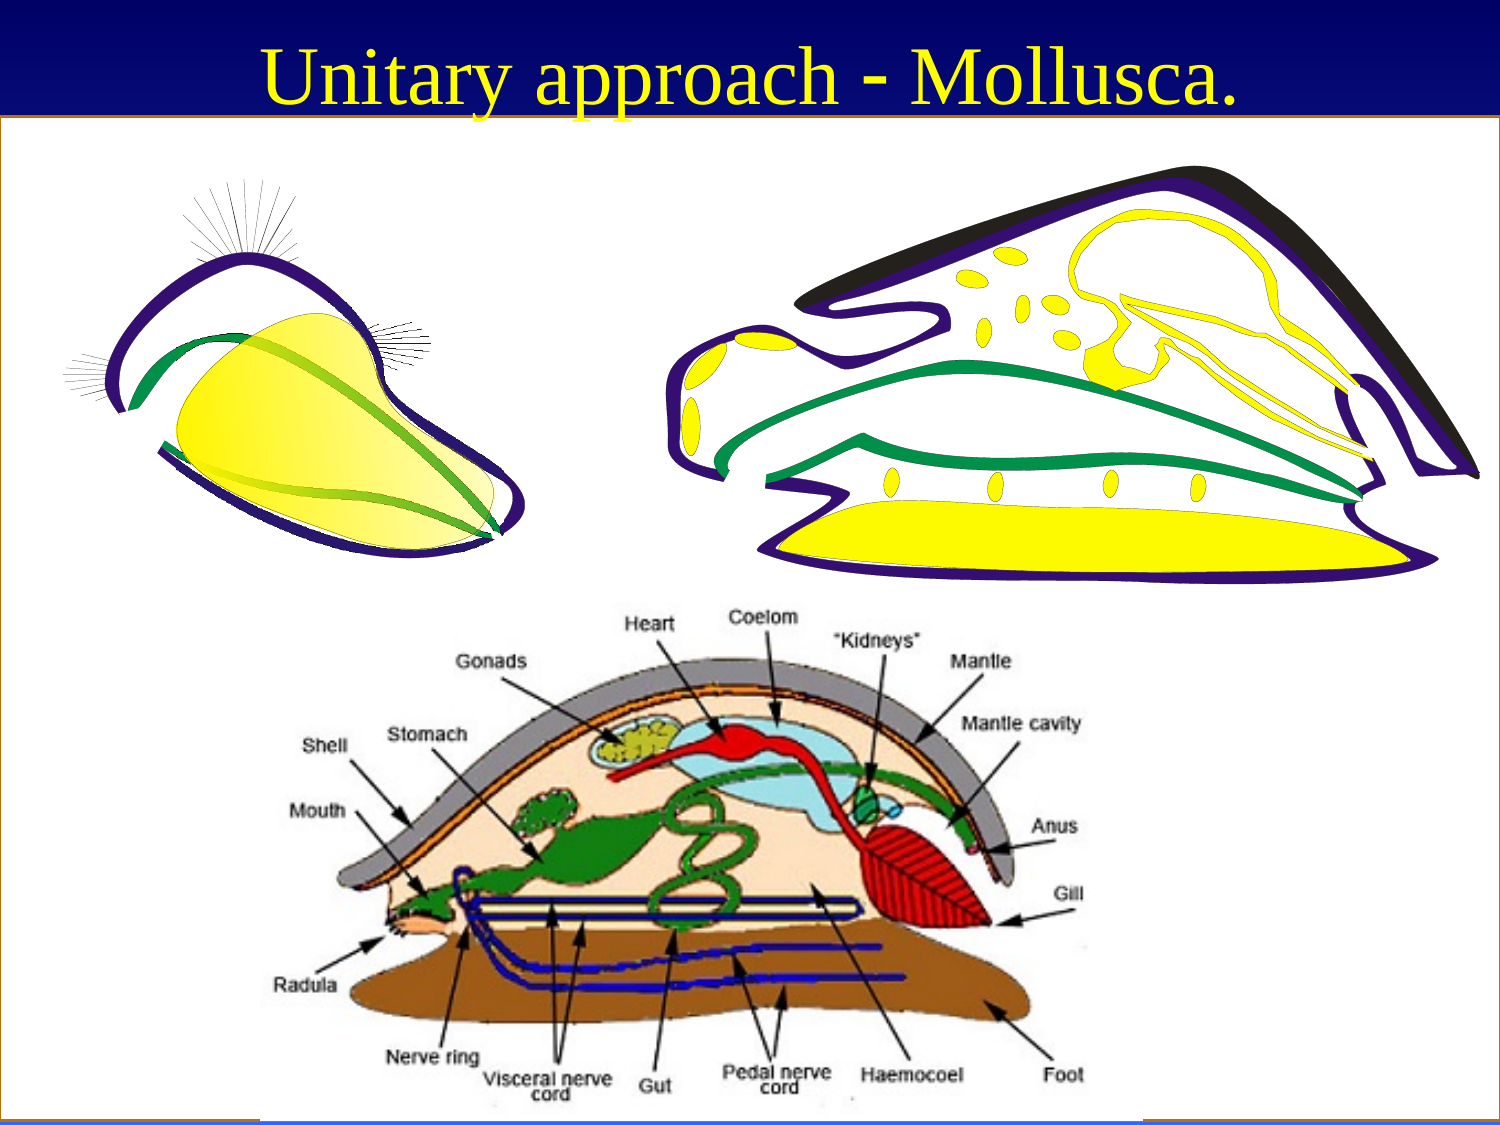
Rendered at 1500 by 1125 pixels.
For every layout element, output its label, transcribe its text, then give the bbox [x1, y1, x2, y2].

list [59, 175, 529, 562]
picture [260, 602, 1143, 1121]
text_box [0, 115, 1500, 1122]
title Unitary approach  Mollusca. [112, 7, 1388, 135]
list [660, 160, 1486, 590]
